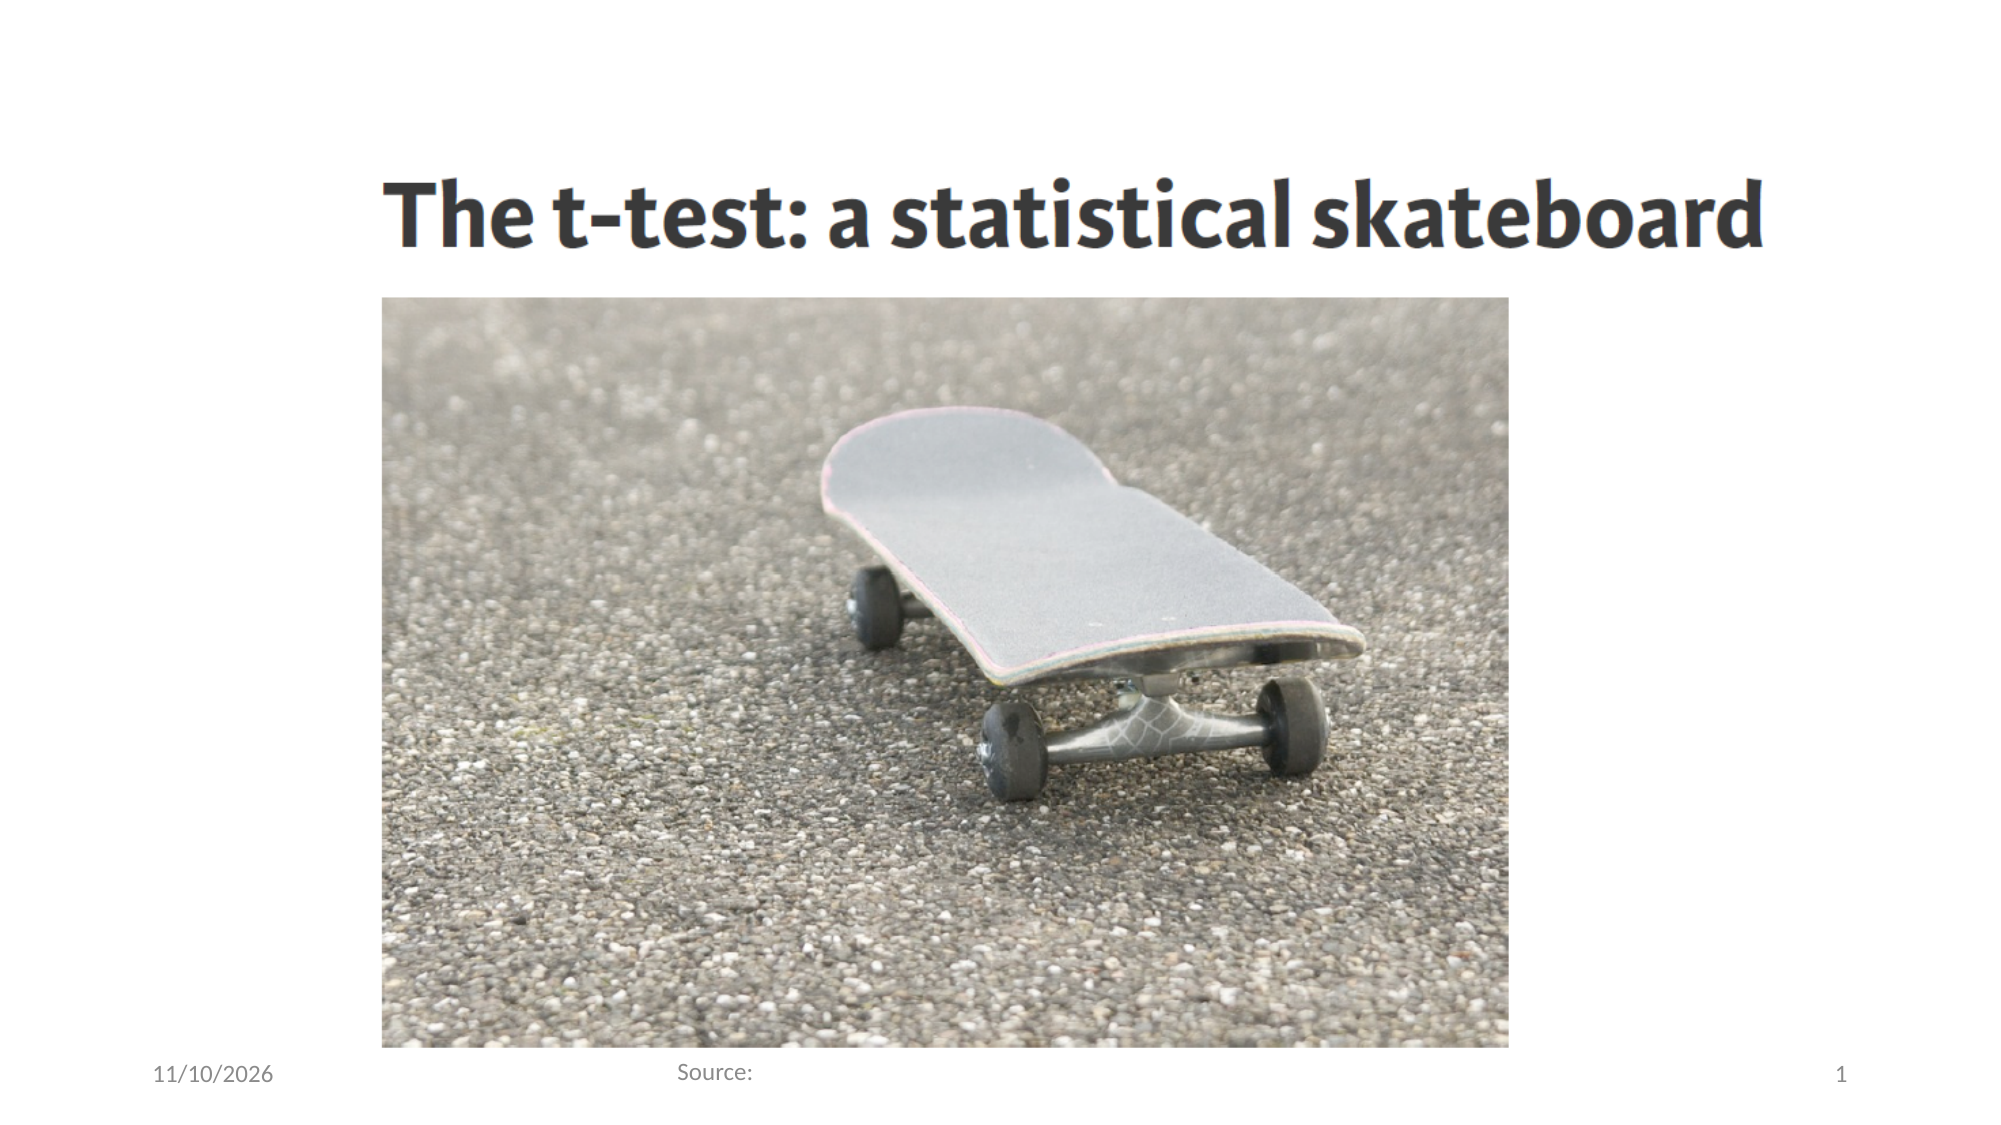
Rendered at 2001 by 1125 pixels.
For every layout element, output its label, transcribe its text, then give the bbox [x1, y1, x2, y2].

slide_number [137, 1042, 588, 1103]
slide_number 1 [1412, 1062, 1863, 1103]
footer Source: [662, 1062, 1338, 1100]
picture [306, 153, 1898, 1062]
